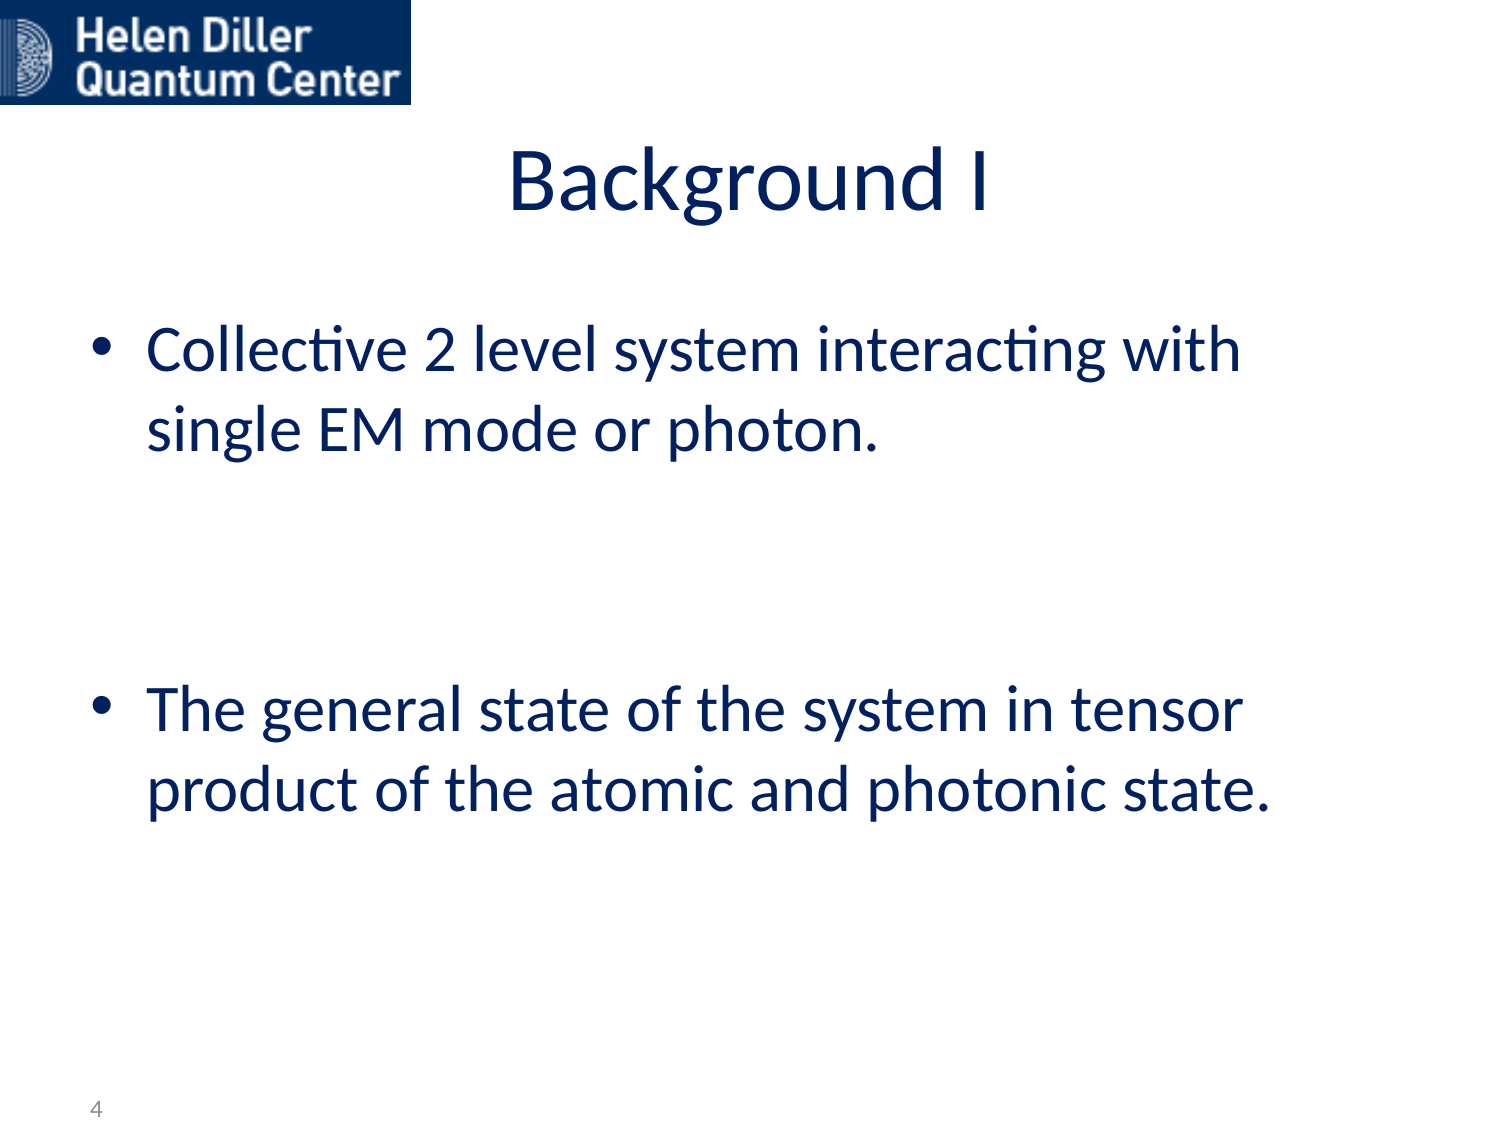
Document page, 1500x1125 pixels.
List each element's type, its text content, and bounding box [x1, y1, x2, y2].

picture [0, 0, 412, 108]
title Background I [75, 79, 1425, 268]
slide_number 4 [75, 1077, 425, 1125]
